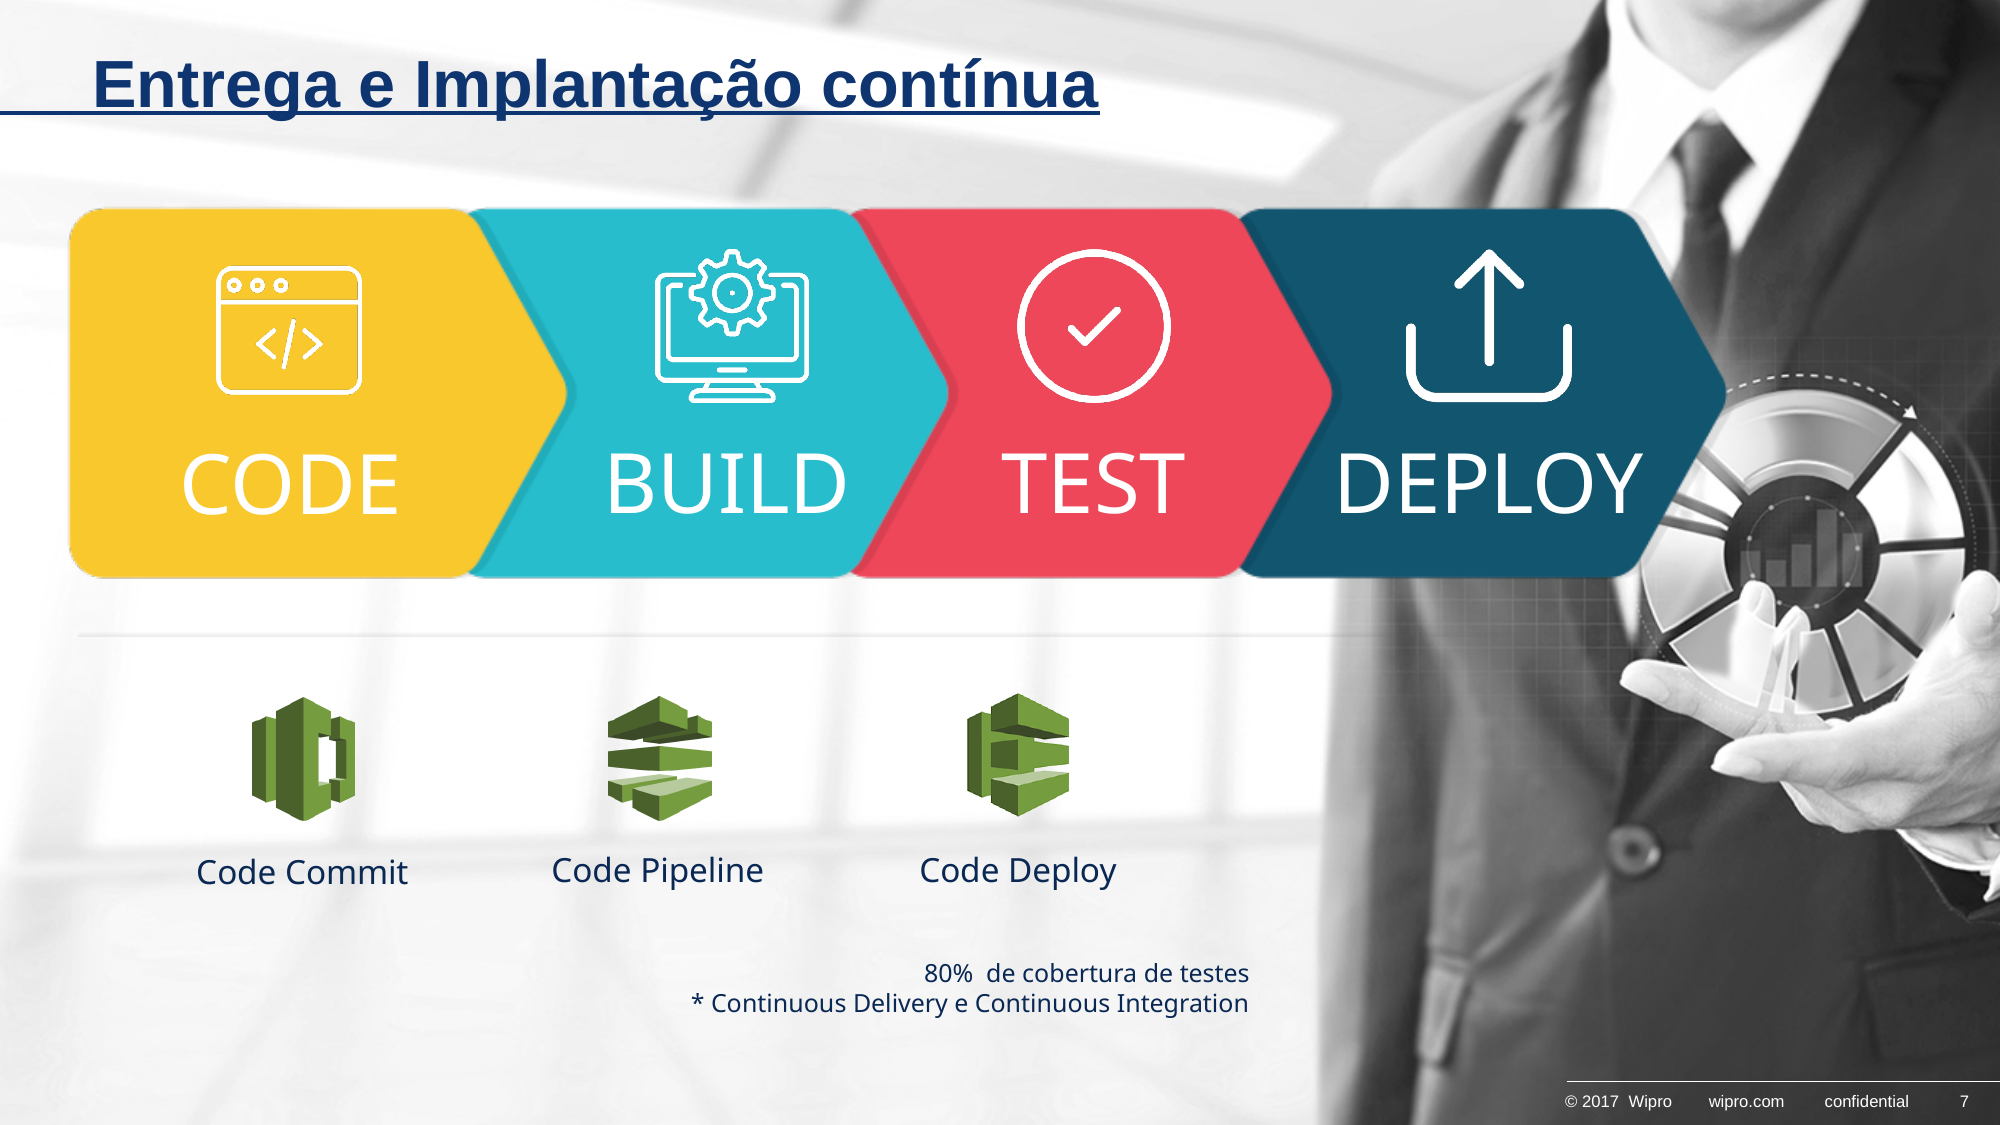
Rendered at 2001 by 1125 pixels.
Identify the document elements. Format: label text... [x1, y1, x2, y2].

picture [0, 0, 2000, 1125]
text_box Code Deploy [902, 841, 1134, 897]
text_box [0, 170, 1832, 637]
text_box Entrega e Implantação contínua [0, 37, 1210, 124]
text_box Code Pipeline [508, 841, 808, 897]
text_box 80% de cobertura de testes * Continuous Delivery e Continuous Integration [425, 950, 1265, 1026]
text_box Code Commit [172, 843, 433, 899]
